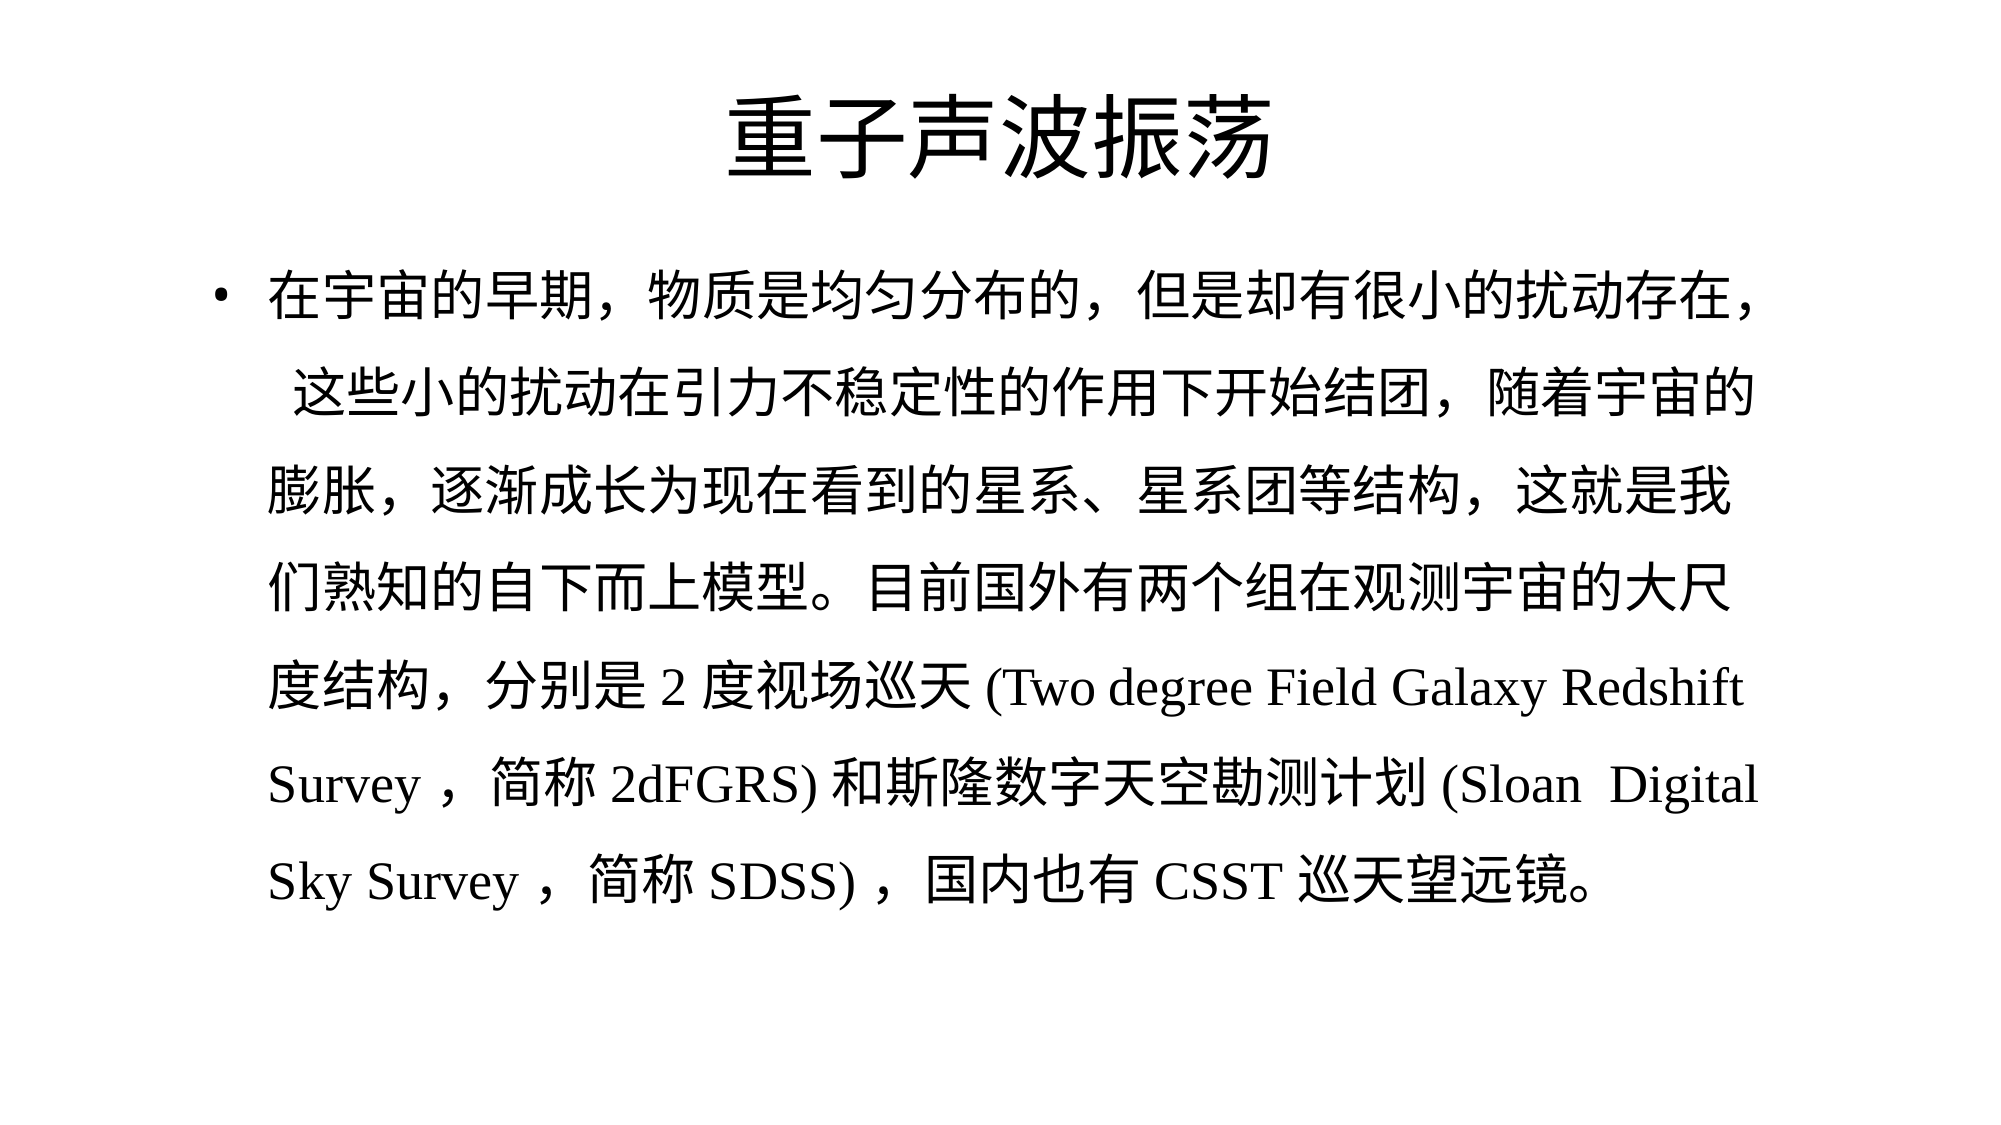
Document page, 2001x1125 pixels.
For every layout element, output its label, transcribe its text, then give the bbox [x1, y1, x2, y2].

text_box 在宇宙的早期，物质是均匀分布的，但是却有很小的扰动存在， 这些小的扰动在引力不稳定性的作用下开始结团，随着宇宙的 膨胀，逐渐成长为现在看到的星系、星系团等结构，这就是我 们熟知的自下而上模型。目前国外有两个组在观测宇宙的大尺 度结构，分别是2度视场巡天(Two degree Field Galaxy Redshift Survey，简称2dFGRS)和斯隆数字天空勘测计划(Sloan Digital Sky Survey，简称SDSS)，国内也有CSST巡天望远镜。 [209, 226, 1788, 911]
title 重子声波振荡 [722, 77, 1278, 226]
